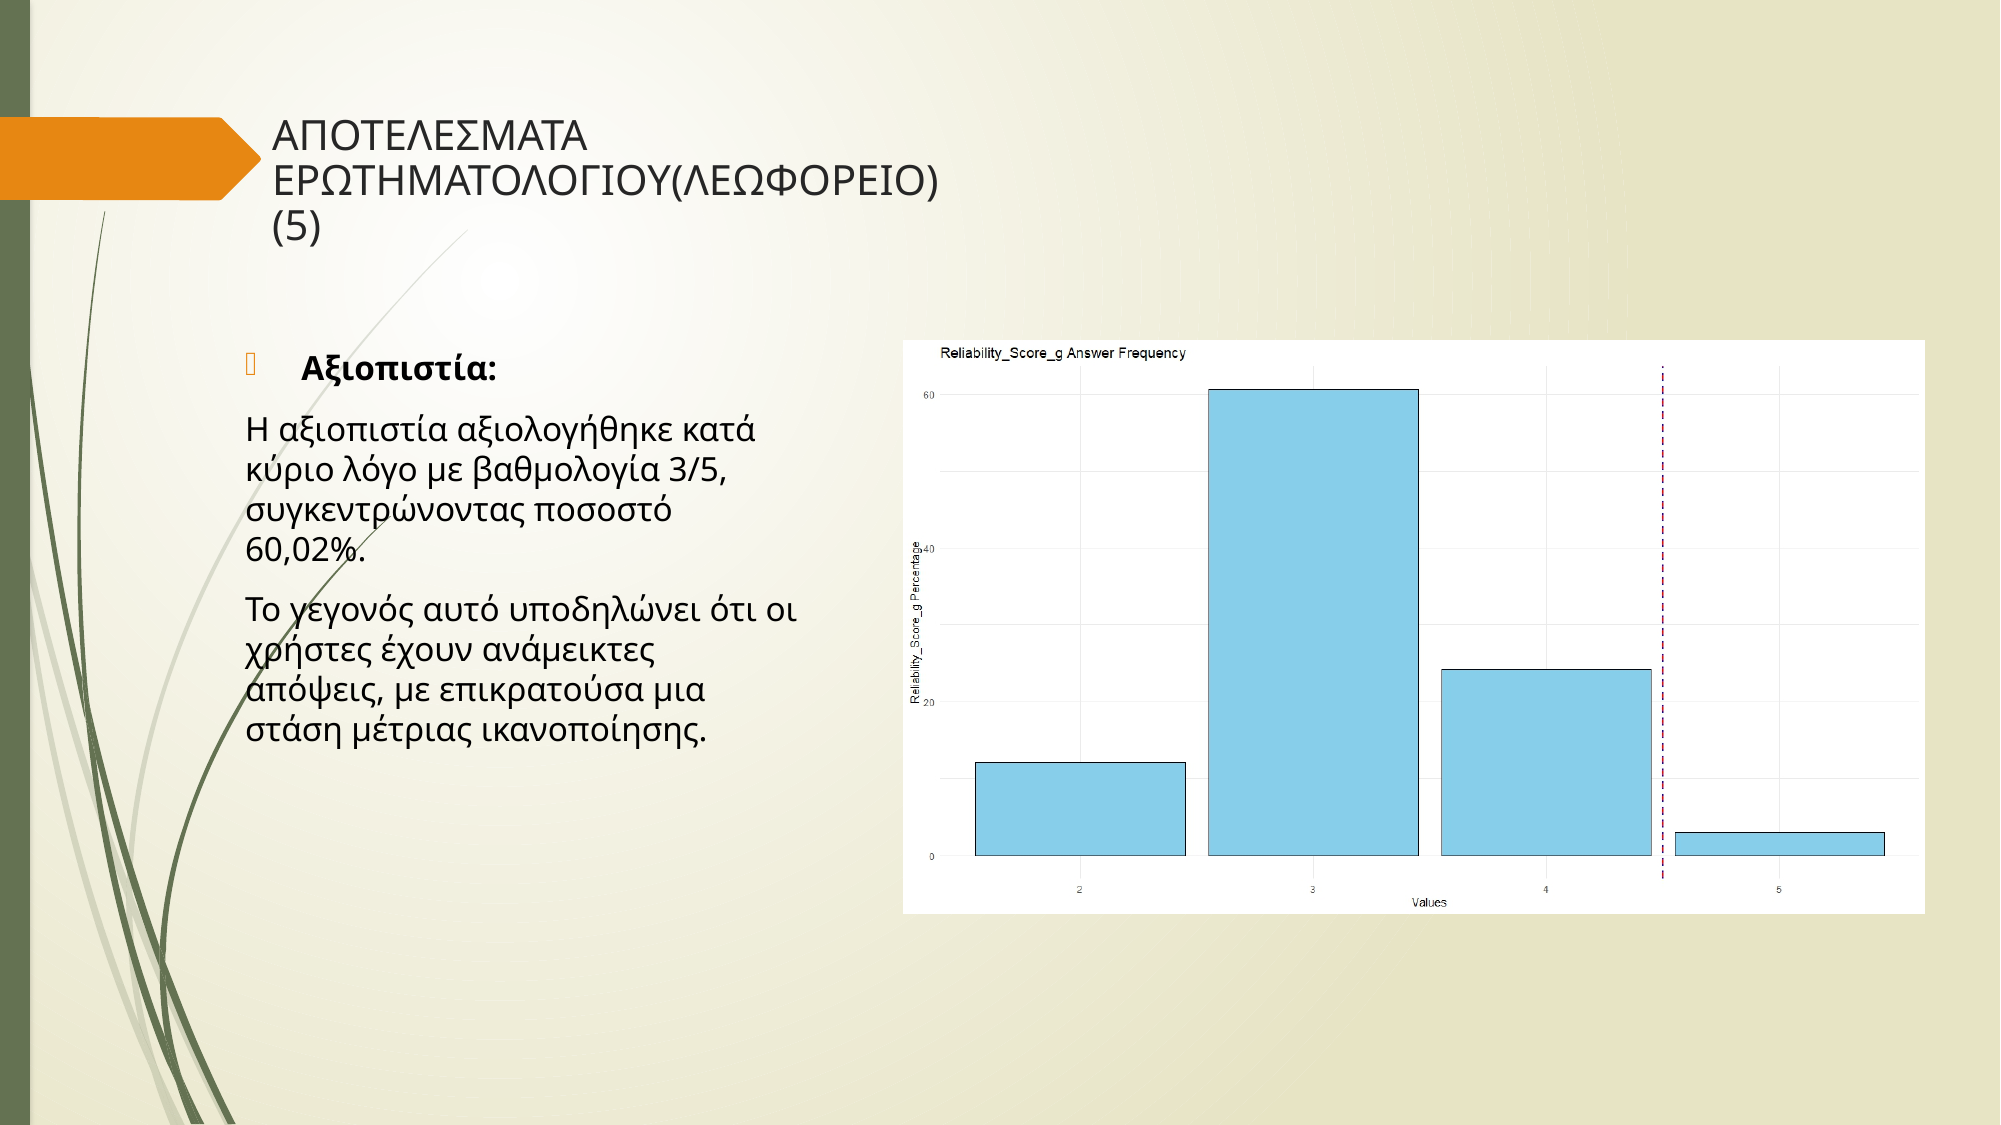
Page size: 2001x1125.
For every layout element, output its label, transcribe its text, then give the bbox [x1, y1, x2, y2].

list Αξιοπιστία: Η αξιοπιστία αξιολογήθηκε κατά κύριο λόγο με βαθμολογία 3/5, συγκεντρώνοντας ποσοστό 60,02%. Το γεγονός αυτό υποδηλώνει ότι οι χρήστες έχουν ανάμεικτες απόψεις, με επικρατούσα μια στάση μέτριας ικανοποίησης. [230, 340, 816, 897]
title ΑΠΟΤΕΛΕΣΜΑΤΑ ΕΡΩΤΗΜΑΤΟΛΟΓΙΟΥ(ΛΕΩΦΟΡΕΙΟ)(5) [257, 107, 980, 246]
picture [903, 339, 1925, 915]
